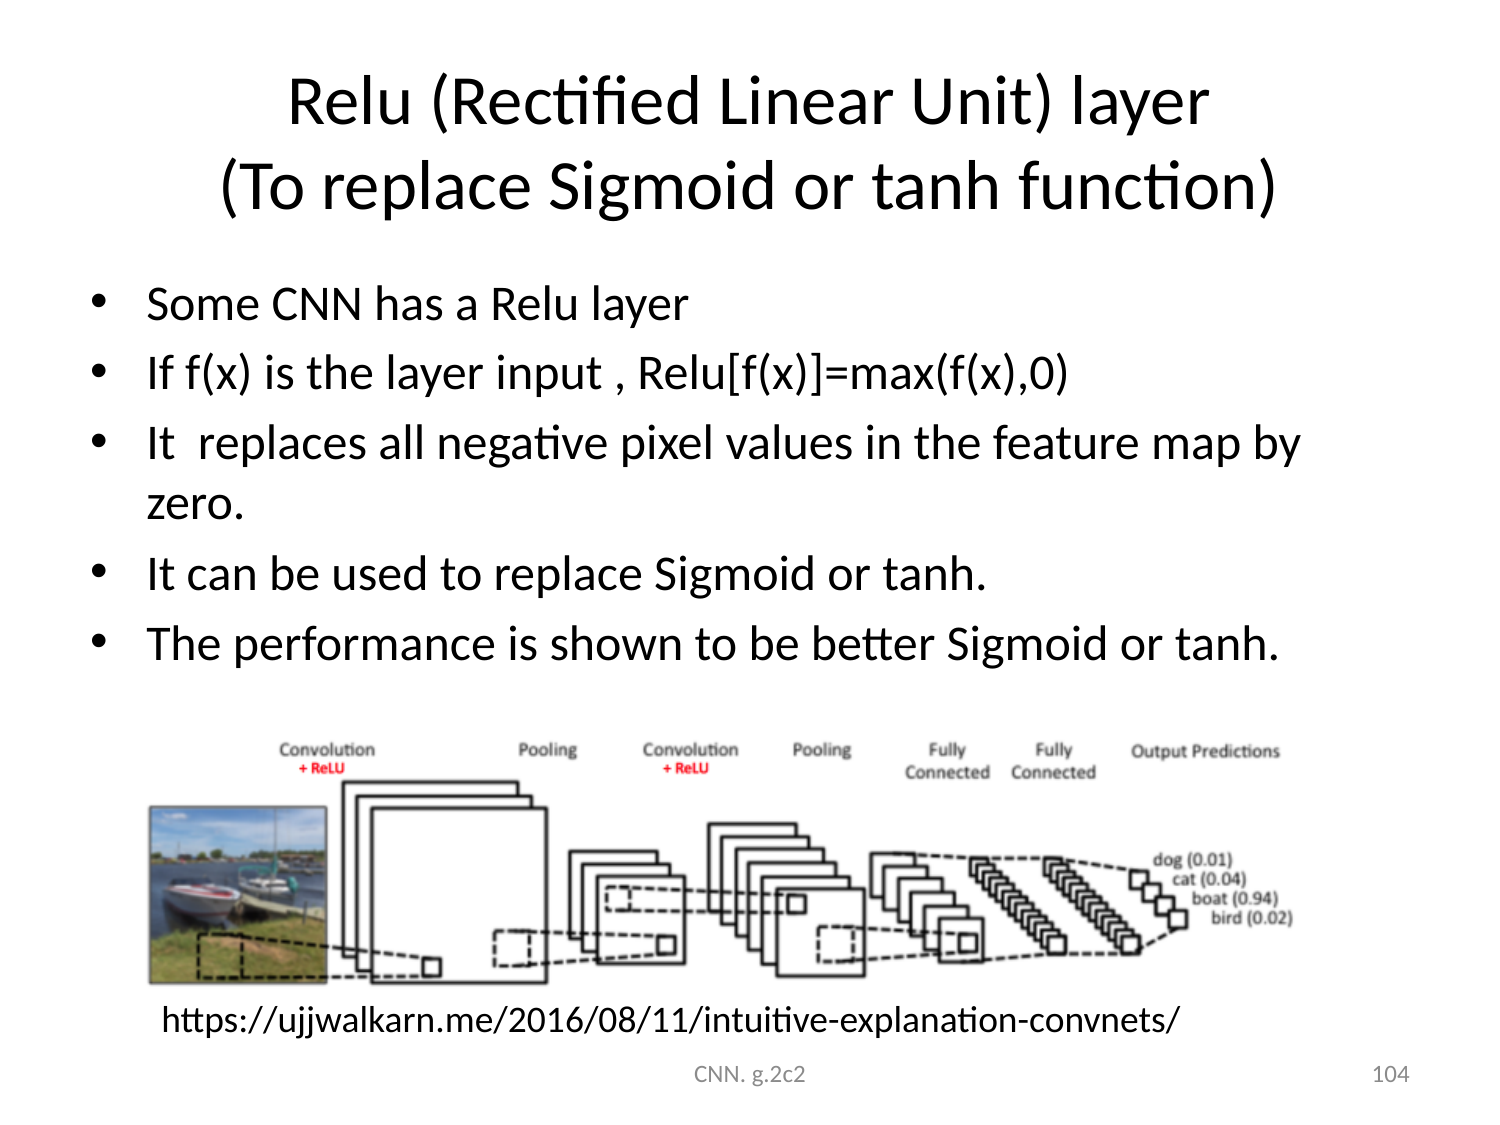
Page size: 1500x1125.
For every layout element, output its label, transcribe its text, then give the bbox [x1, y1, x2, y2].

text_box https://ujjwalkarn.me/2016/08/11/intuitive-explanation-convnets/ [146, 1012, 1197, 1048]
footer CNN. g.2c2 [512, 1048, 988, 1103]
list Some CNN has a Relu layer If f(x) is the layer input , Relu[f(x)]=max(f(x),0) It replaces all negative pixel values in the feature map by zero. It can be used to replace Sigmoid or tanh. The performance is shown to be better Sigmoid or tanh. [75, 262, 1425, 1005]
title Relu (Rectified Linear Unit) layer (To replace Sigmoid or tanh function) [75, 45, 1425, 233]
picture [137, 724, 1307, 1004]
slide_number 104 [1074, 1042, 1425, 1103]
